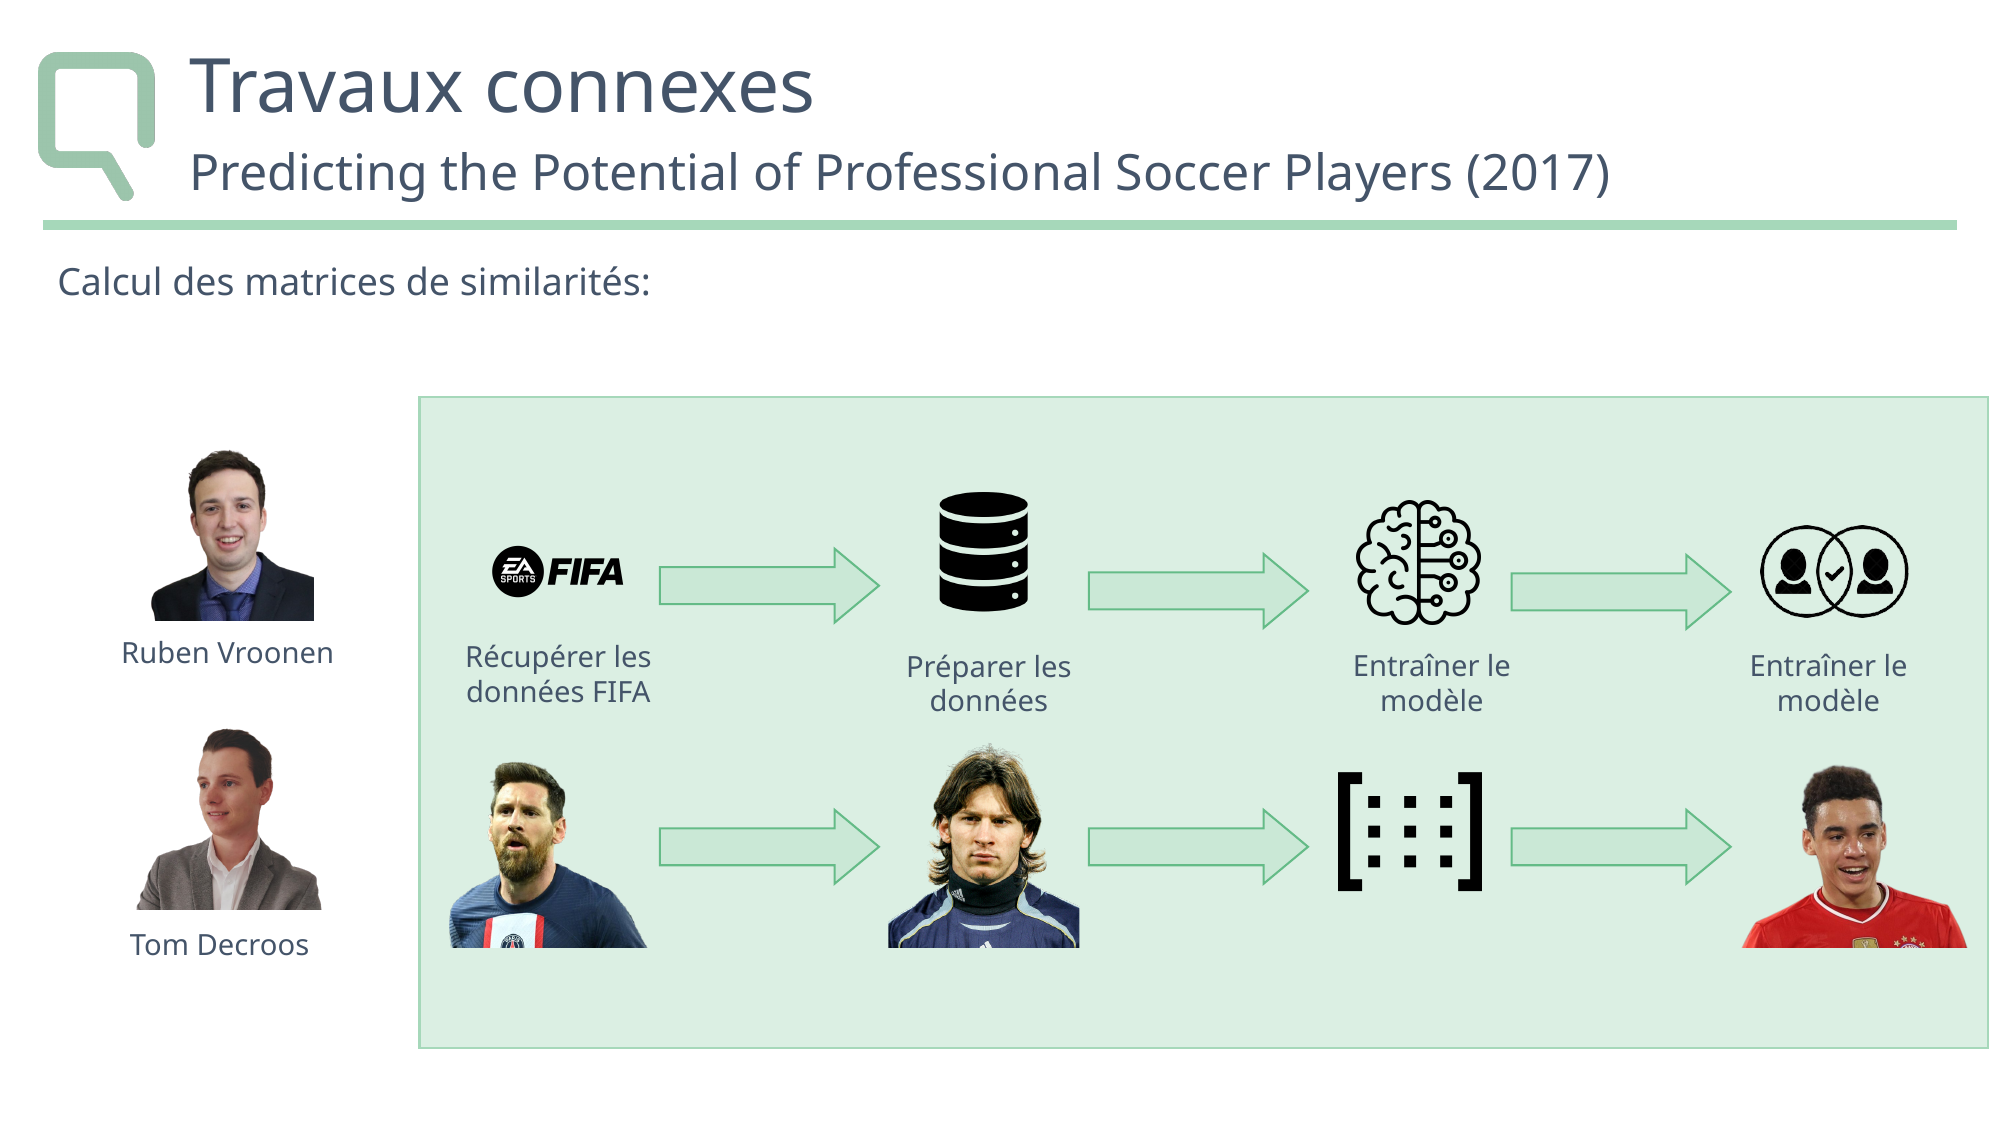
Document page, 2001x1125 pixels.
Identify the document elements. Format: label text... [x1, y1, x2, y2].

text_box Ruben Vroonen [12, 626, 444, 712]
text_box [1087, 807, 1310, 886]
text_box Entraîner le modèle [1680, 639, 1978, 725]
list Predicting the Potential of Professional Soccer Players (2017) [174, 139, 1958, 217]
text_box Préparer les données [840, 640, 1138, 726]
picture [114, 722, 727, 948]
picture [908, 476, 1059, 627]
text_box [1510, 827, 1680, 867]
text_box [658, 546, 881, 625]
picture [141, 448, 314, 621]
text_box [1087, 551, 1310, 631]
title Travaux connexes [174, 37, 1958, 139]
picture [1760, 497, 1909, 646]
text_box Calcul des matrices de similarités: [42, 250, 941, 311]
picture [491, 545, 624, 598]
text_box Tom Decroos [4, 919, 436, 997]
picture [1338, 760, 1482, 903]
picture [1356, 500, 1481, 625]
text_box Récupérer les données FIFA [409, 630, 707, 751]
picture [888, 741, 1080, 948]
text_box Entraîner le modèle [1283, 639, 1581, 725]
picture [1680, 760, 2000, 948]
text_box [418, 396, 1989, 1049]
text_box [727, 807, 881, 886]
text_box [1510, 552, 1733, 632]
